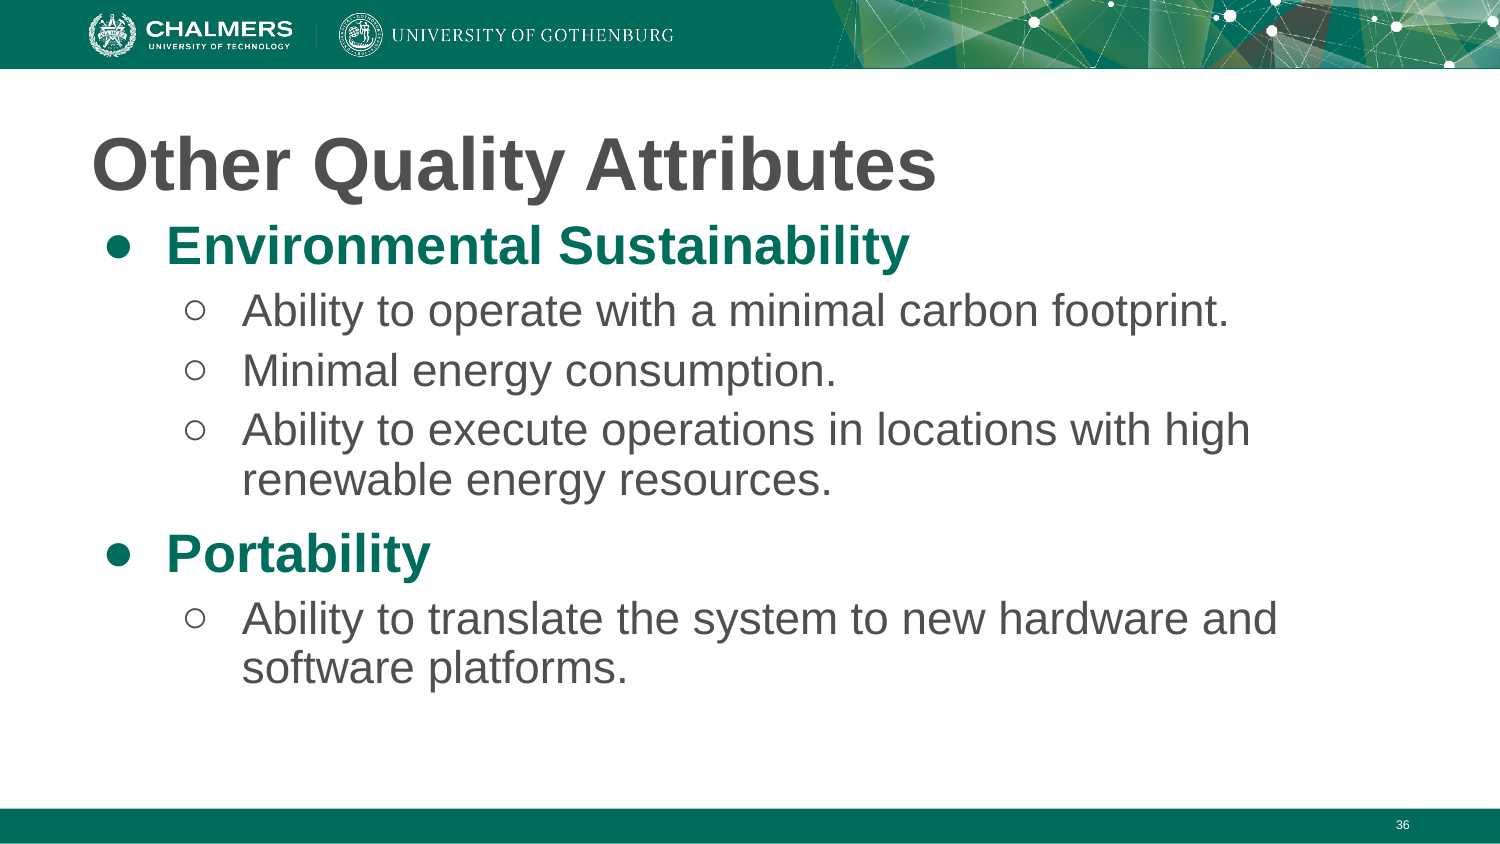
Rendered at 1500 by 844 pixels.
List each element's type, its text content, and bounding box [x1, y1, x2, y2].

slide_number ‹#› [1074, 809, 1425, 844]
picture [759, 0, 1500, 68]
list Environmental Sustainability Ability to operate with a minimal carbon footprint. Minimal energy consumption. Ability to execute operations in locations with high renewable energy resources. Portability Ability to translate the system to new hardware and software platforms. [76, 210, 1426, 782]
picture [64, 0, 696, 85]
title Other Quality Attributes [76, 100, 1425, 210]
